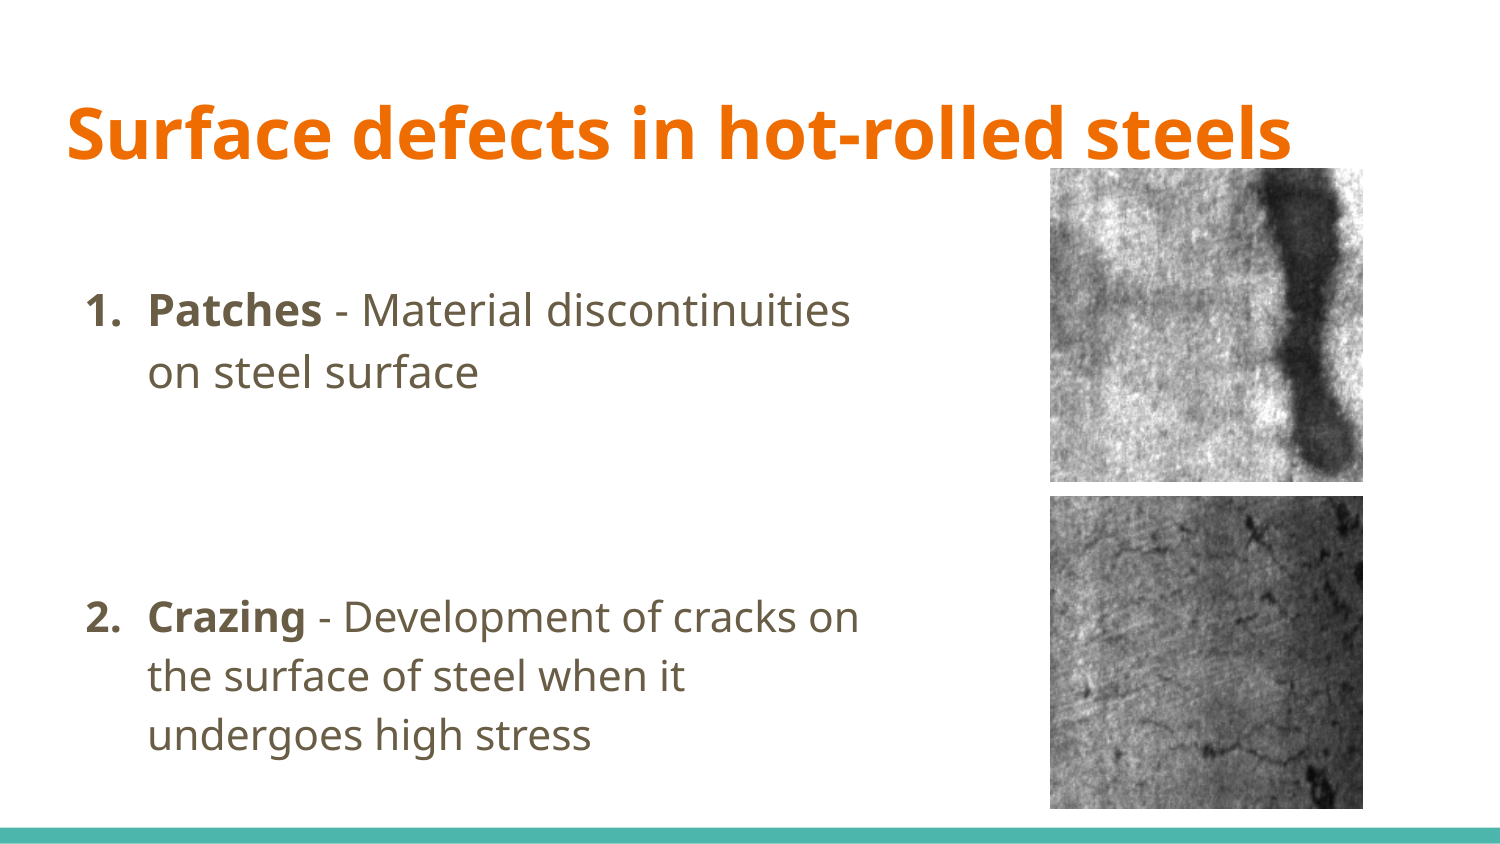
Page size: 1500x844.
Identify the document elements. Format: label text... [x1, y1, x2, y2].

picture [1049, 495, 1363, 809]
list Patches - Material discontinuities on steel surface Crazing - Development of cracks on the surface of steel when it undergoes high stress [51, 189, 922, 809]
picture [1049, 168, 1363, 482]
title Surface defects in hot-rolled steels [51, 72, 1449, 189]
